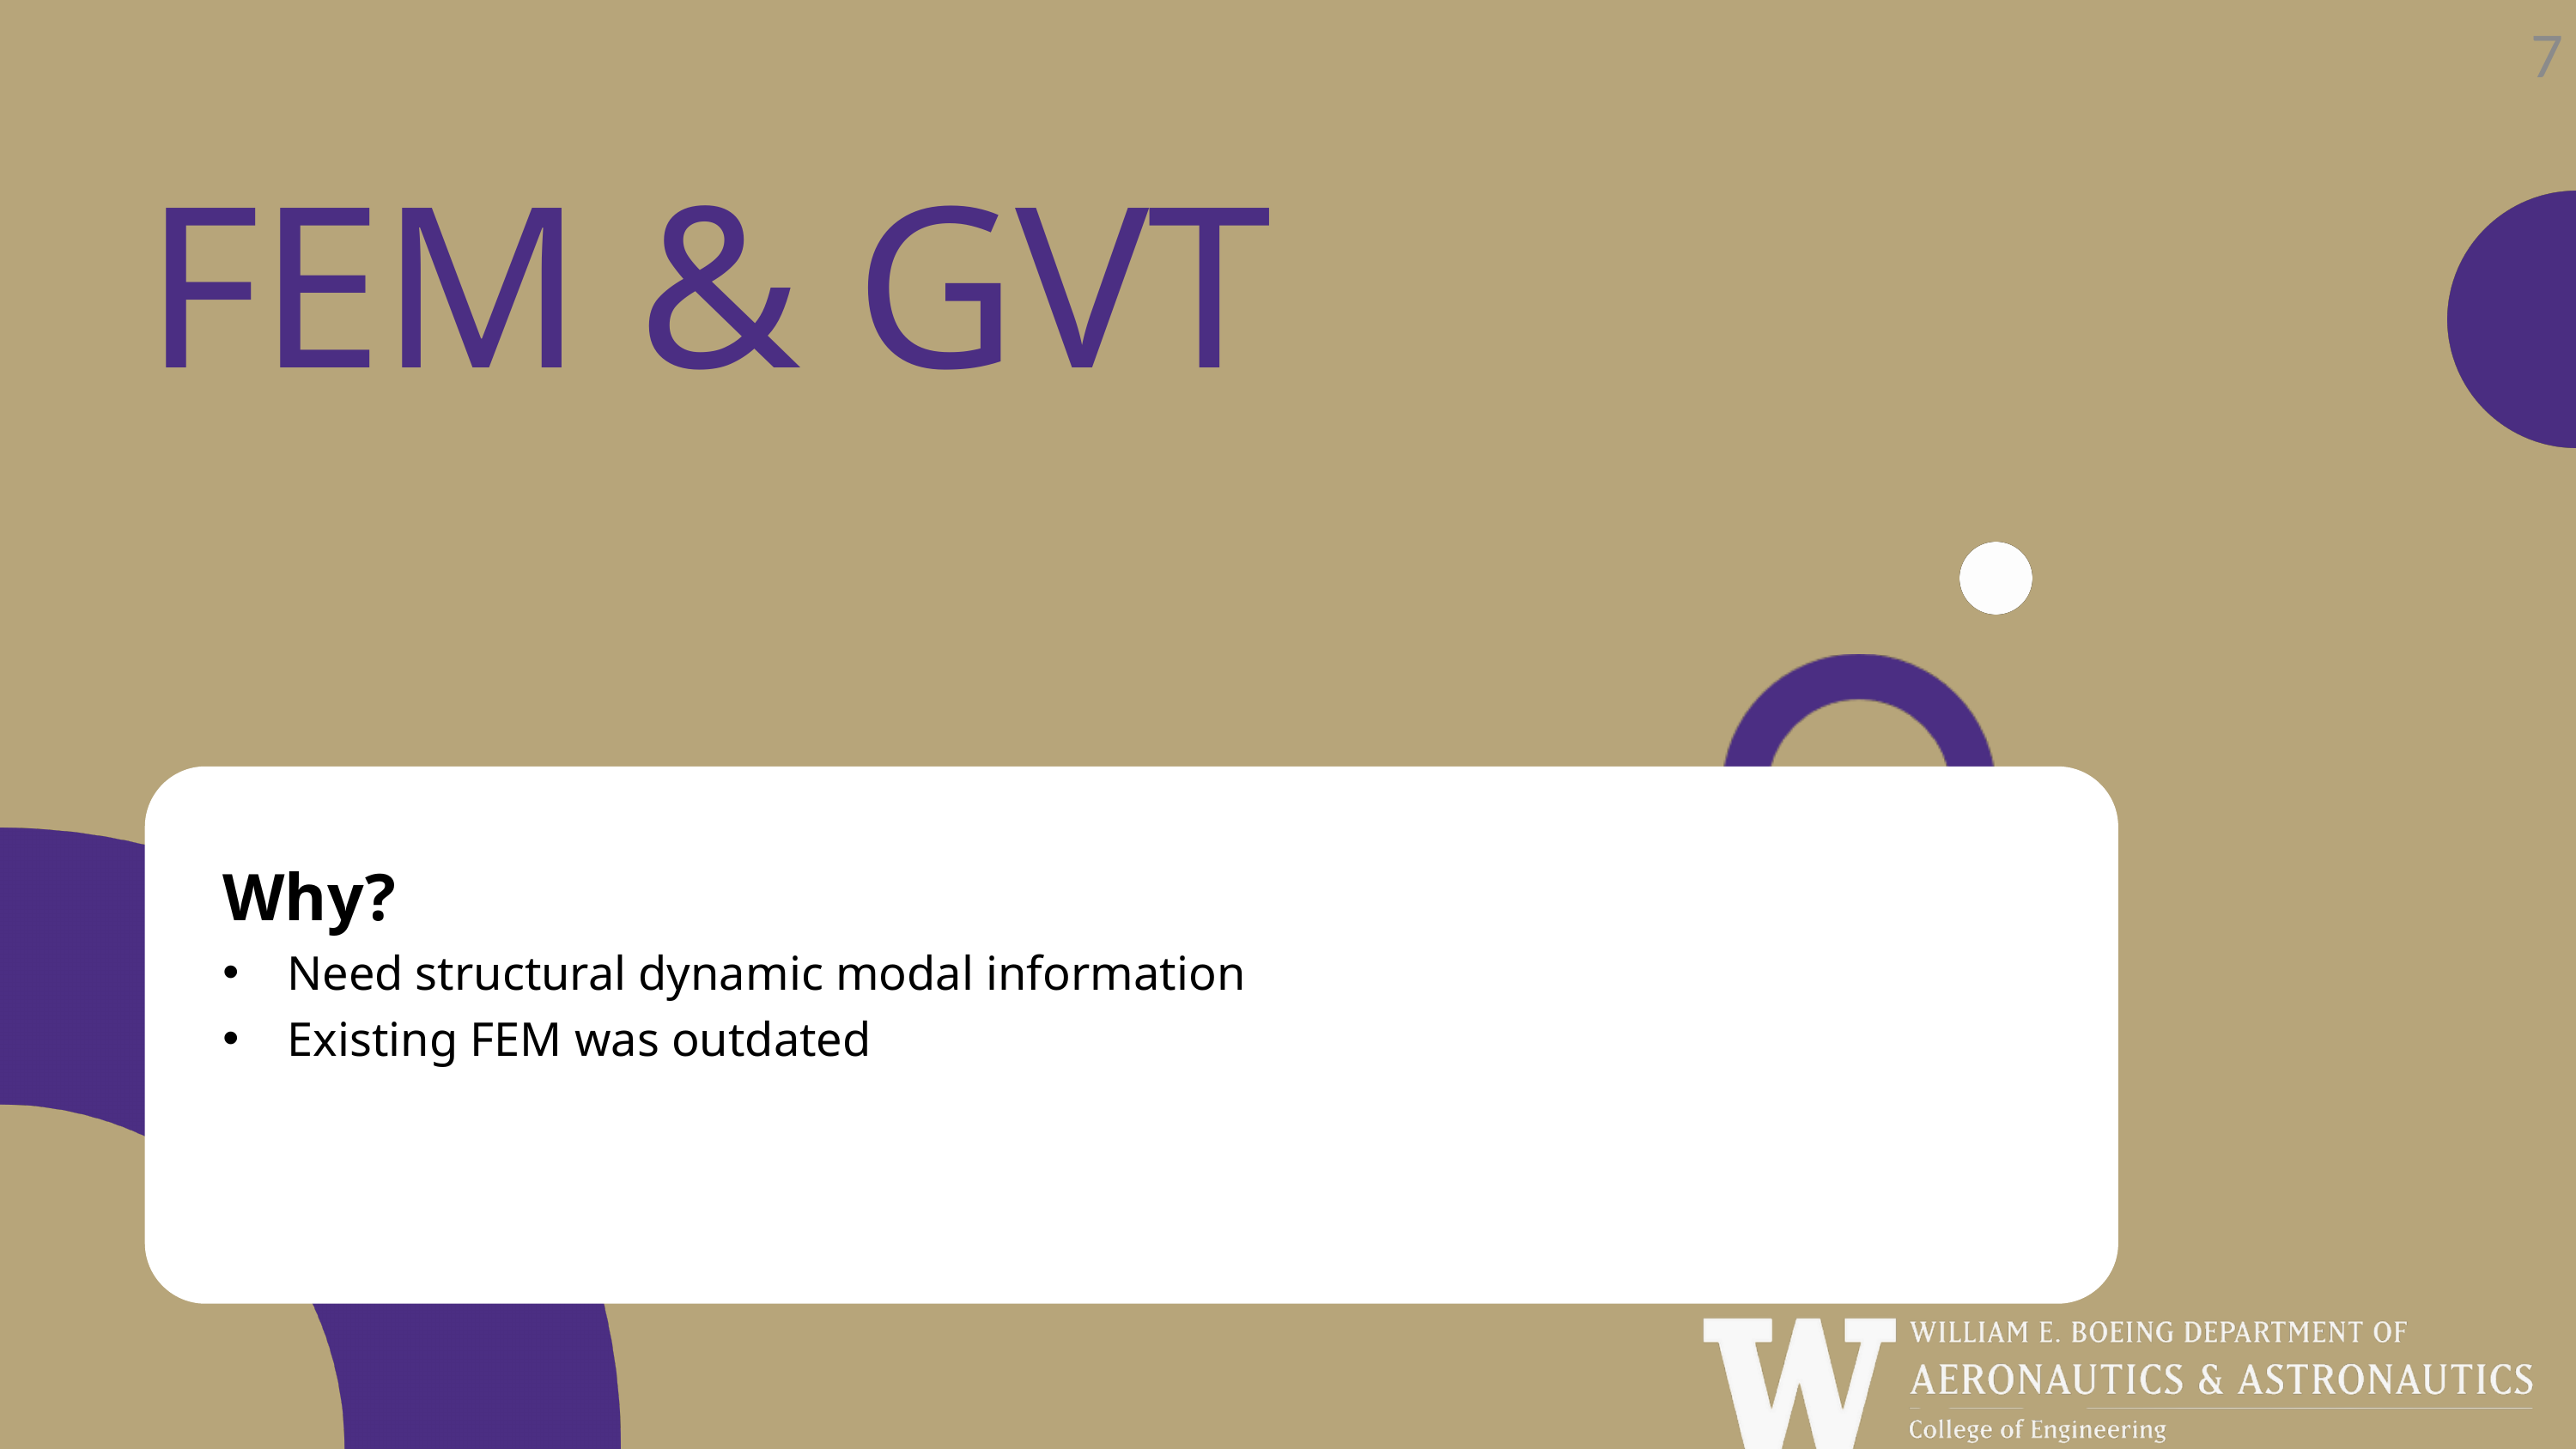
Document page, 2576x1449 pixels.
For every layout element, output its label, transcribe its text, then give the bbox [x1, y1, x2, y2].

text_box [144, 766, 2119, 1304]
picture [1959, 541, 2033, 615]
text_box FEM & GVT [144, 144, 2014, 413]
picture [1722, 654, 1996, 766]
picture [2383, 191, 2576, 448]
picture [0, 828, 622, 1449]
slide_number 7 [2431, 0, 2576, 161]
picture [1681, 1304, 2576, 1449]
